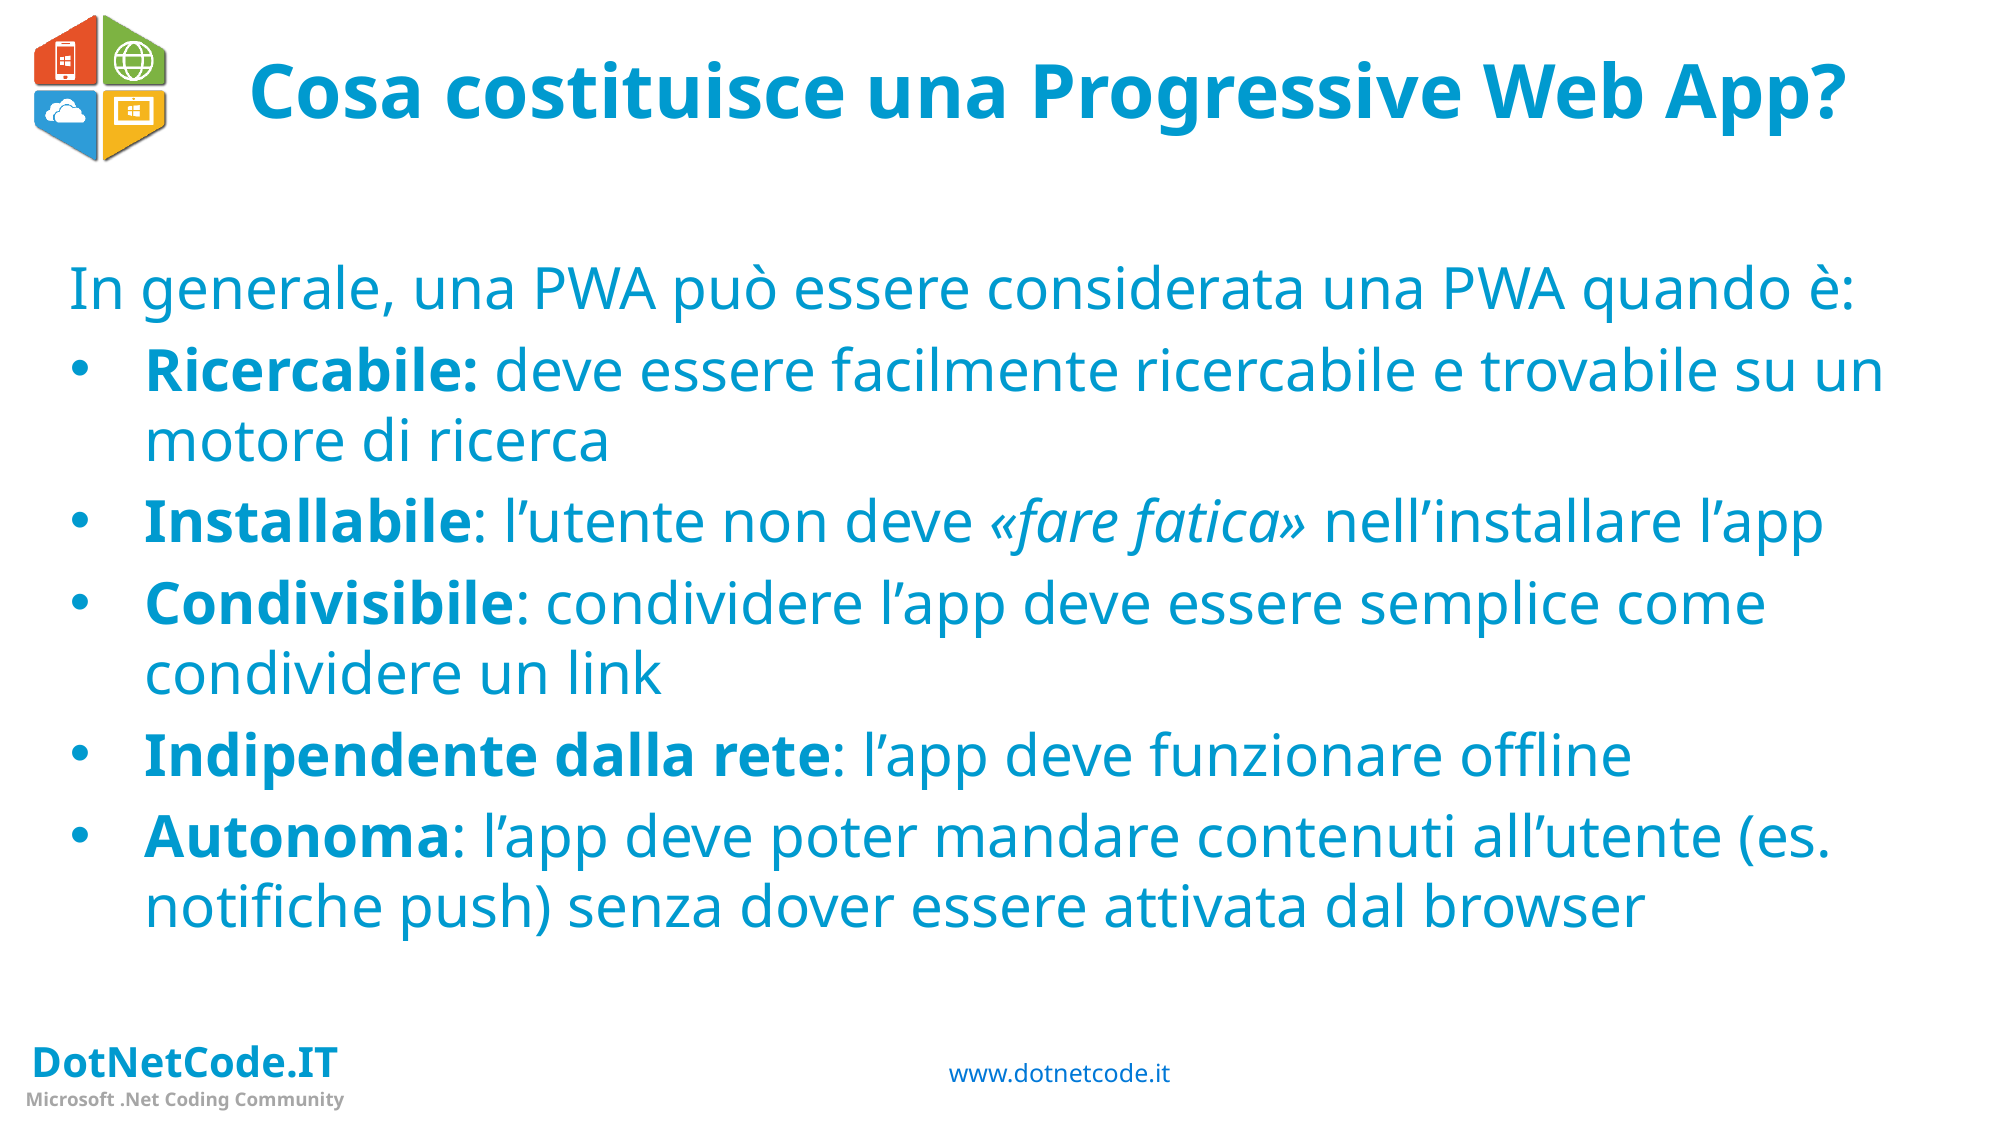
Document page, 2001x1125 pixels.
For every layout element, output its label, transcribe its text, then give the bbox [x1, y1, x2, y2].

list In generale, una PWA può essere considerata una PWA quando è: Ricercabile: deve essere facilmente ricercabile e trovabile su un motore di ricerca Installabile: l’utente non deve «fare fatica» nell’installare l’app Condivisibile: condividere l’app deve essere semplice come condividere un link Indipendente dalla rete: l’app deve funzionare offline Autonoma: l’app deve poter mandare contenuti all’utente (es. notifiche push) senza dover essere attivata dal browser [54, 243, 1946, 976]
footer www.dotnetcode.it [348, 1042, 1772, 1103]
title Cosa costituisce una Progressive Web App? [196, 31, 1900, 147]
picture [18, 7, 182, 171]
